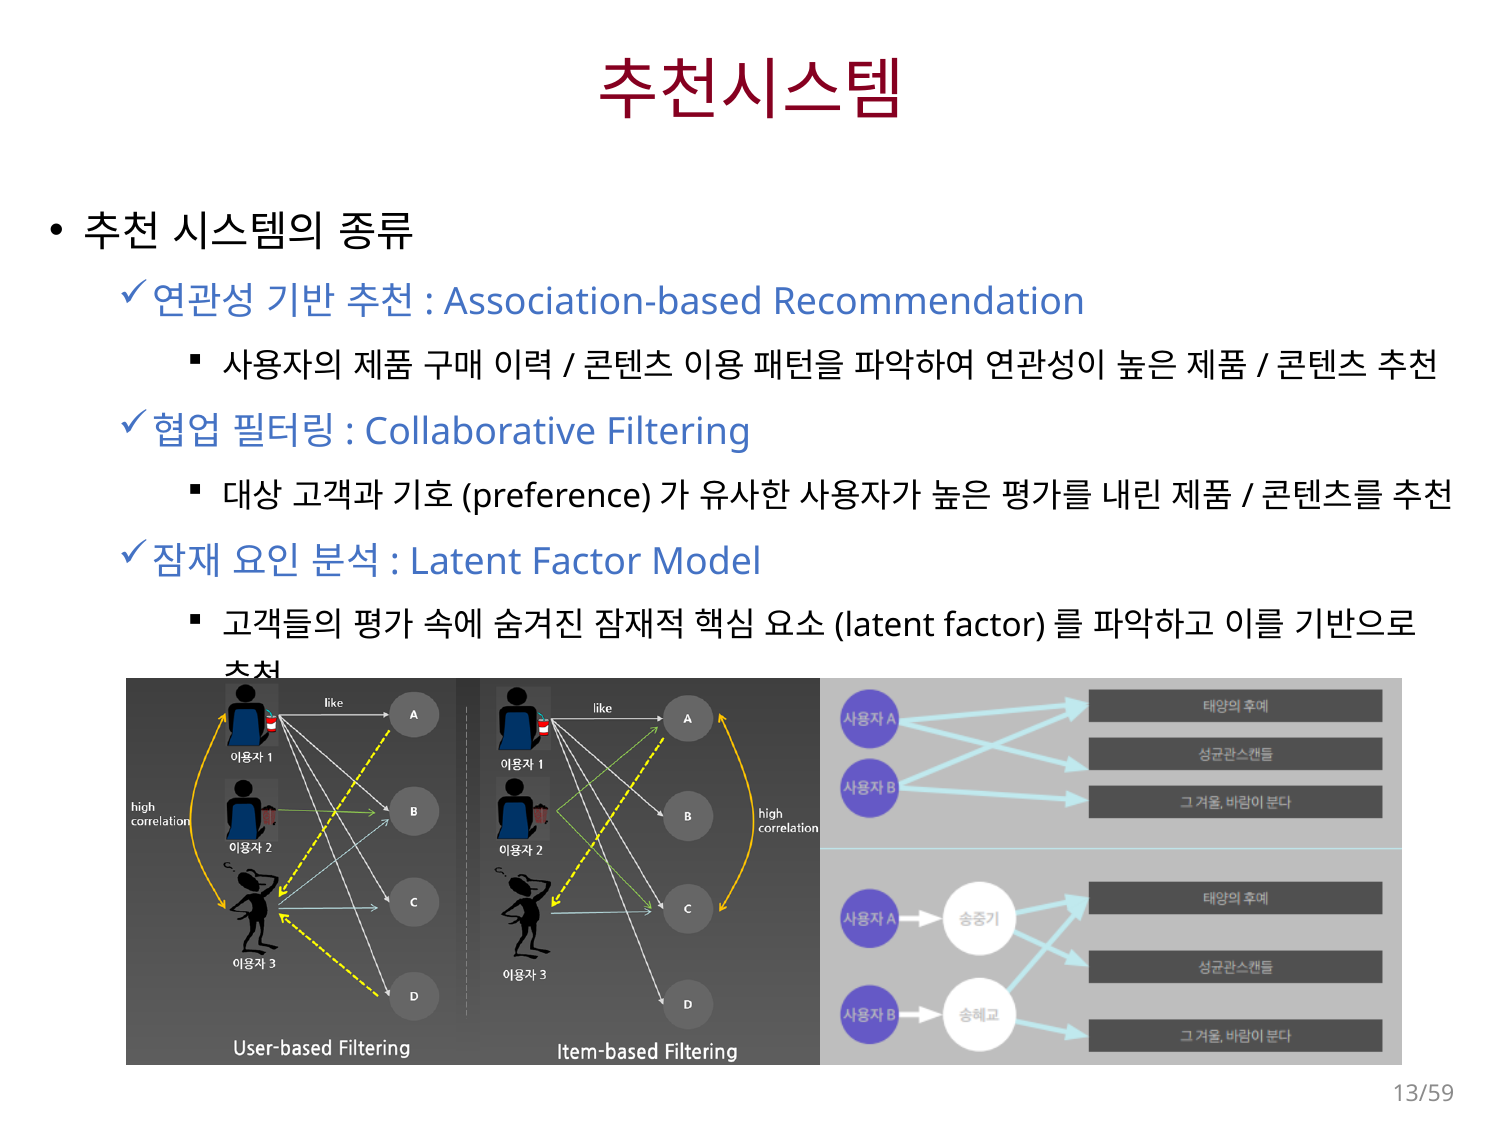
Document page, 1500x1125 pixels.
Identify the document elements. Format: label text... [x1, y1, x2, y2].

list 추천 시스템의 종류 연관성 기반 추천: Association-based Recommendation 사용자의 제품 구매 이력/콘텐츠 이용 패턴을 파악하여 연관성이 높은 제품/콘텐츠 추천 협업 필터링: Collaborative Filtering 대상 고객과 기호(preference)가 유사한 사용자가 높은 평가를 내린 제품/콘텐츠를 추천 잠재 요인 분석: Latent Factor Model 고객들의 평가 속에 숨겨진 잠재적 핵심 요소(latent factor)를 파악하고 이를 기반으로 추천 [34, 181, 1470, 1059]
title 추천시스템 [34, 37, 1470, 147]
picture [126, 678, 1403, 1065]
slide_number 13/59 [1131, 1071, 1470, 1116]
